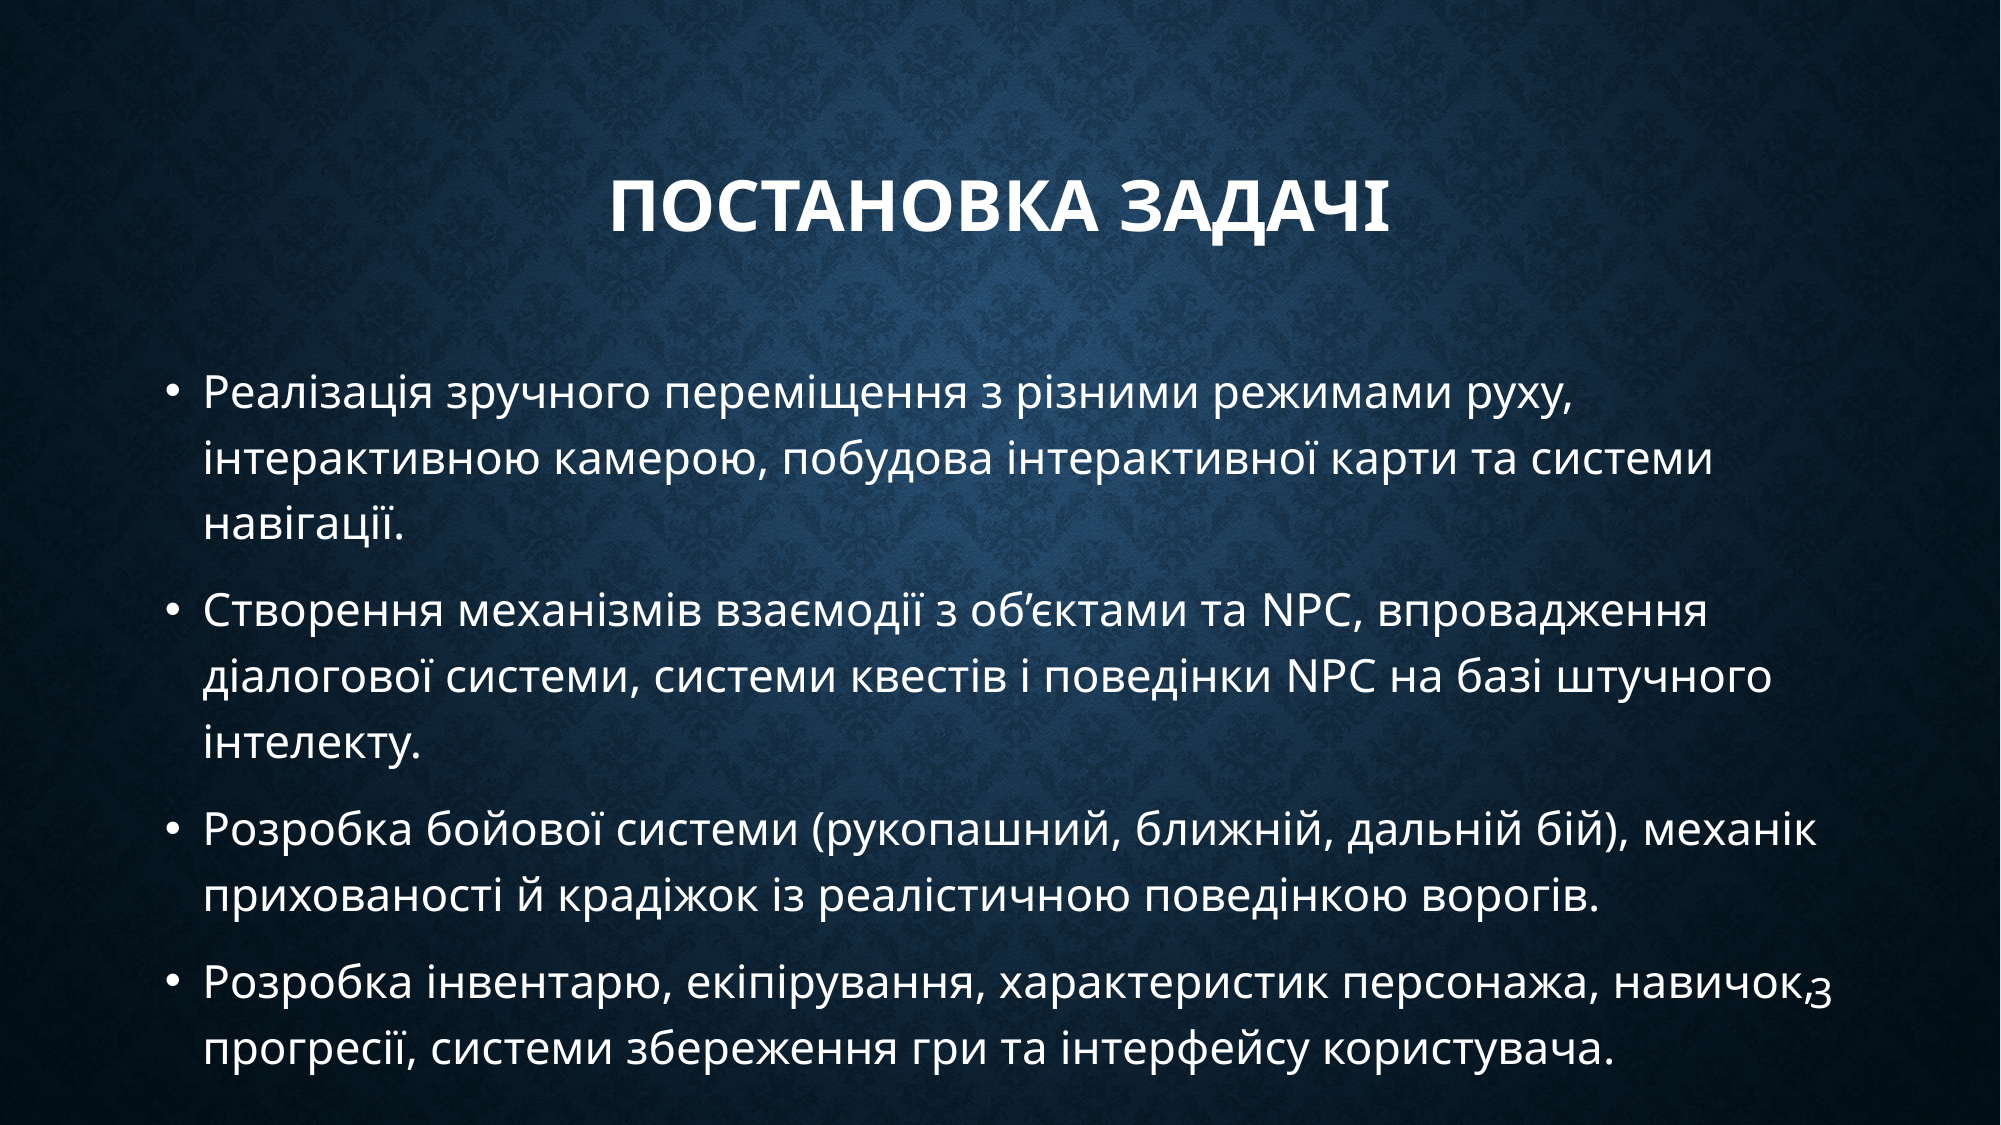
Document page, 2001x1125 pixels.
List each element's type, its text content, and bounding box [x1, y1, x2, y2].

title Постановка задачі [149, 99, 1849, 318]
slide_number 3 [1724, 965, 1849, 1025]
list Реалізація зручного переміщення з різними режимами руху, інтерактивною камерою, побудова інтерактивної карти та системи навігації. Створення механізмів взаємодії з об’єктами та NPC, впровадження діалогової системи, системи квестів і поведінки NPC на базі штучного інтелекту. Розробка бойової системи (рукопашний, ближній, дальній бій), механік прихованості й крадіжок із реалістичною поведінкою ворогів. Розробка інвентарю, екіпірування, характеристик персонажа, навичок, прогресії, системи збереження гри та інтерфейсу користувача. [149, 343, 1864, 1125]
